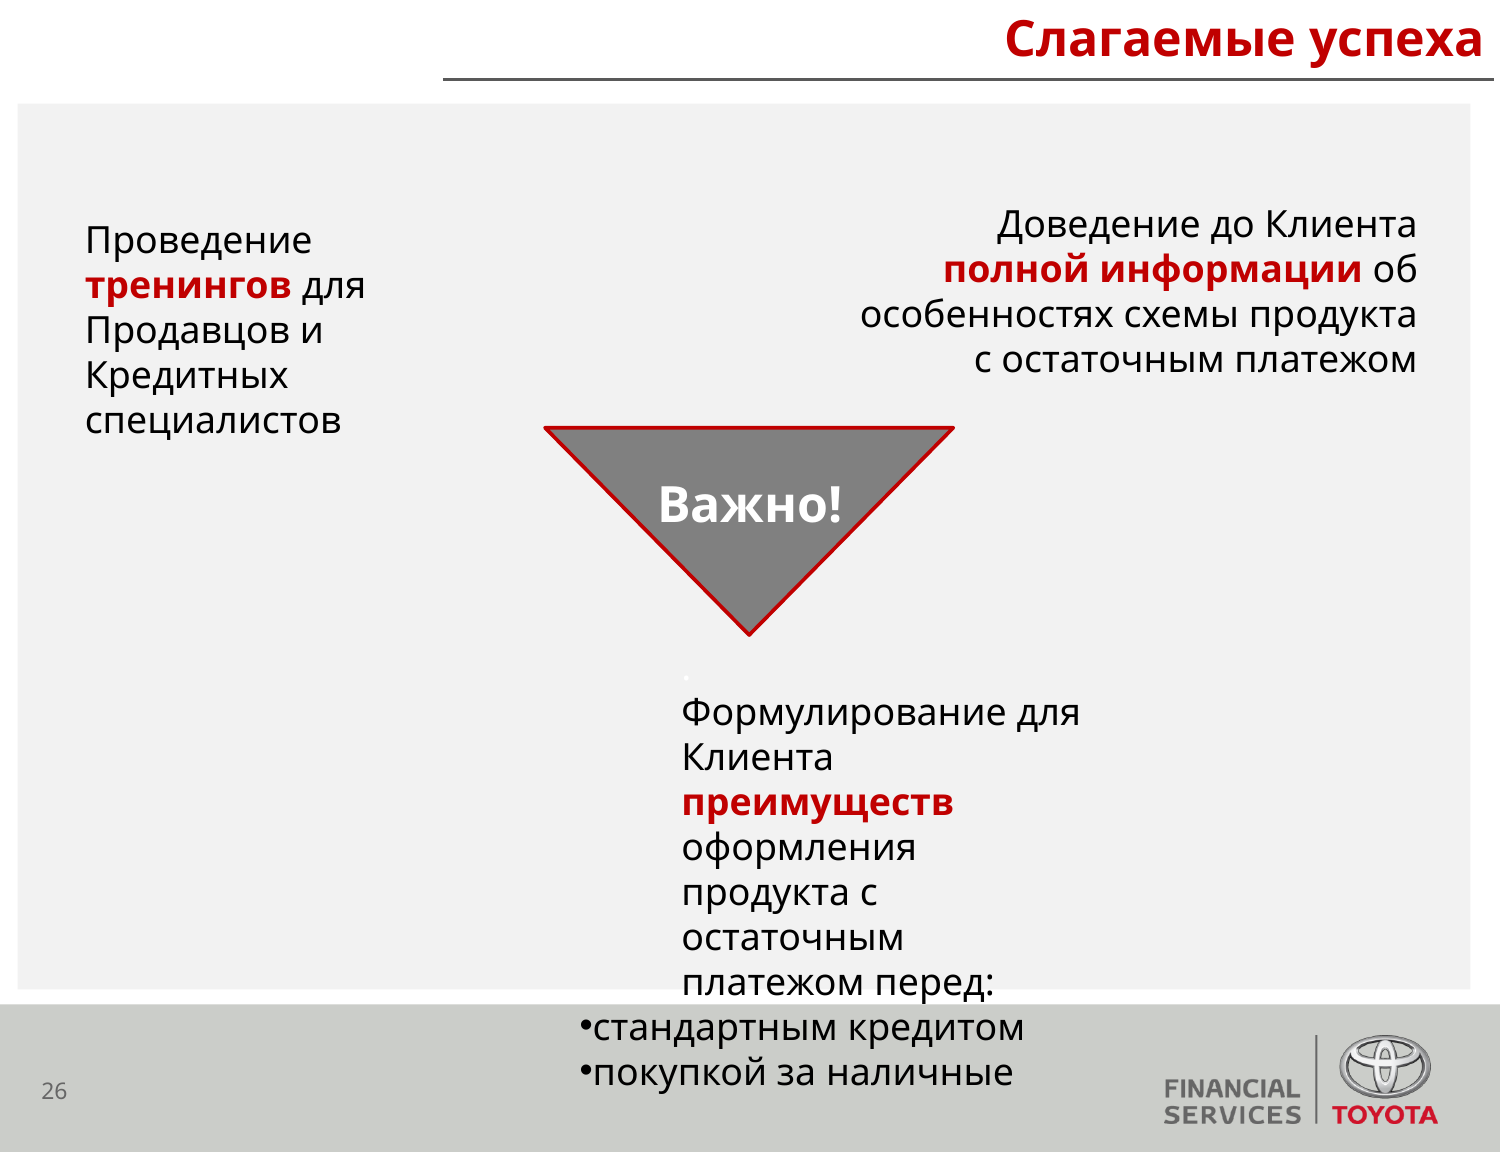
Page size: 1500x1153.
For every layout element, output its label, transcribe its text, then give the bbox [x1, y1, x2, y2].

text_box Слагаемые успеха [0, 0, 1500, 92]
slide_number 25 [40, 1048, 403, 1108]
text_box [17, 103, 1471, 990]
text_box [545, 427, 954, 516]
text_box Важно! [631, 464, 869, 540]
text_box Доведение до Клиента полной информации об особенностях схемы продукта с остаточным платежом [830, 192, 1433, 387]
picture [1164, 1035, 1438, 1124]
text_box [655, 540, 843, 636]
text_box . Формулирование для Клиента преимуществ оформления продукта с остаточным платежом перед: стандартным кредитом покупкой за наличные [430, 635, 1105, 1140]
text_box Проведение тренингов для Продавцов и Кредитных специалистов [69, 208, 543, 449]
